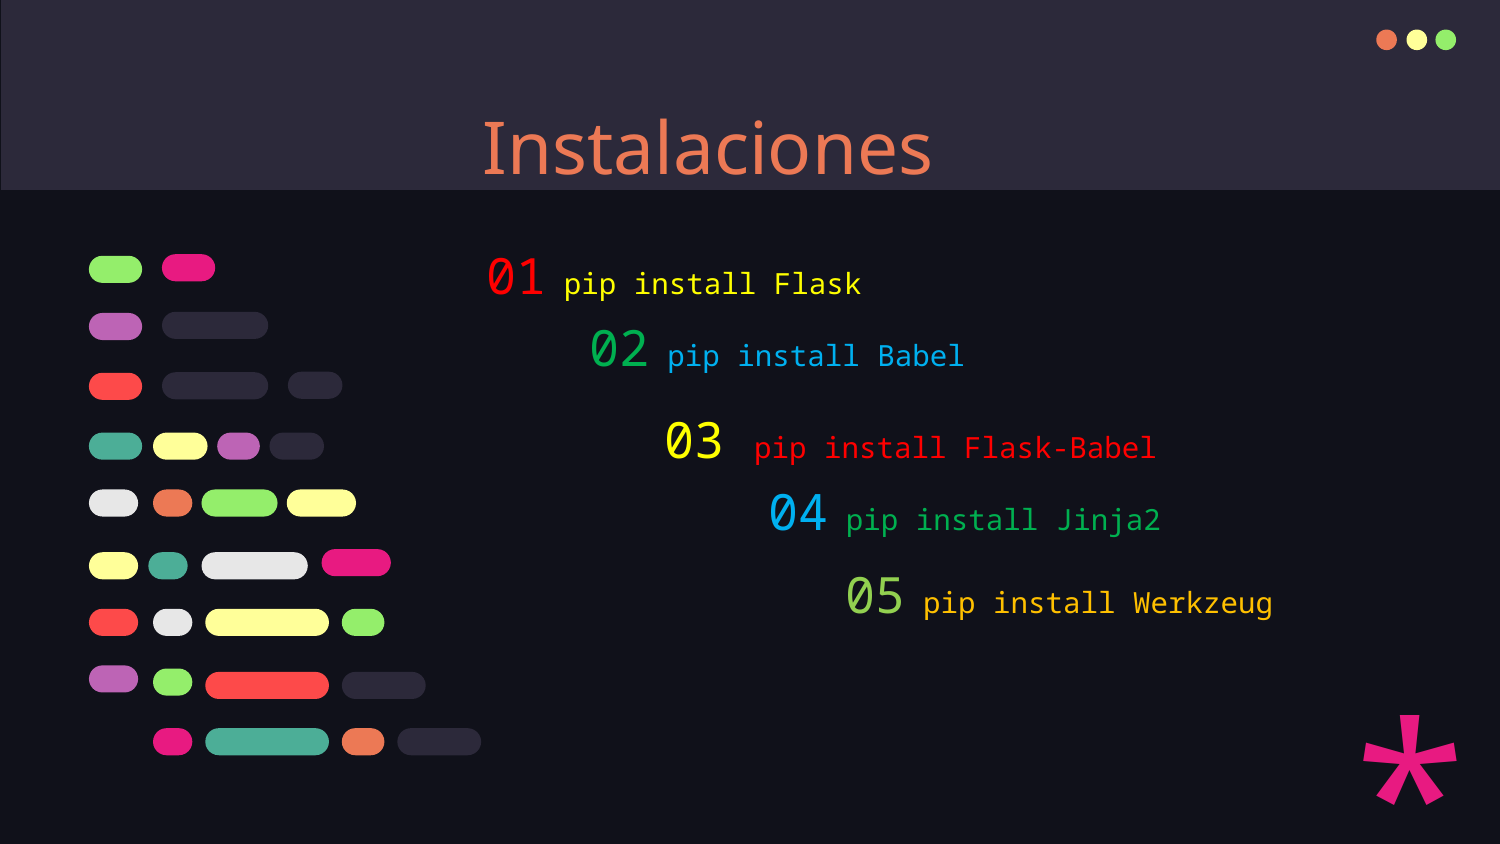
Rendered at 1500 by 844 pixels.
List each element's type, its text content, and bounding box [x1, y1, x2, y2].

text_box * [1340, 652, 1426, 782]
text_box 04 pip install Jinja2 [753, 473, 1240, 549]
subtitle 03 pip install Flask-Babel [649, 385, 1192, 479]
text_box 05 pip install Werkzeug [830, 556, 1295, 632]
text_box 01 pip install Flask [471, 237, 992, 312]
text_box 02 pip install Babel [575, 309, 1083, 384]
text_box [88, 253, 482, 756]
title Instalaciones [75, 86, 1341, 181]
